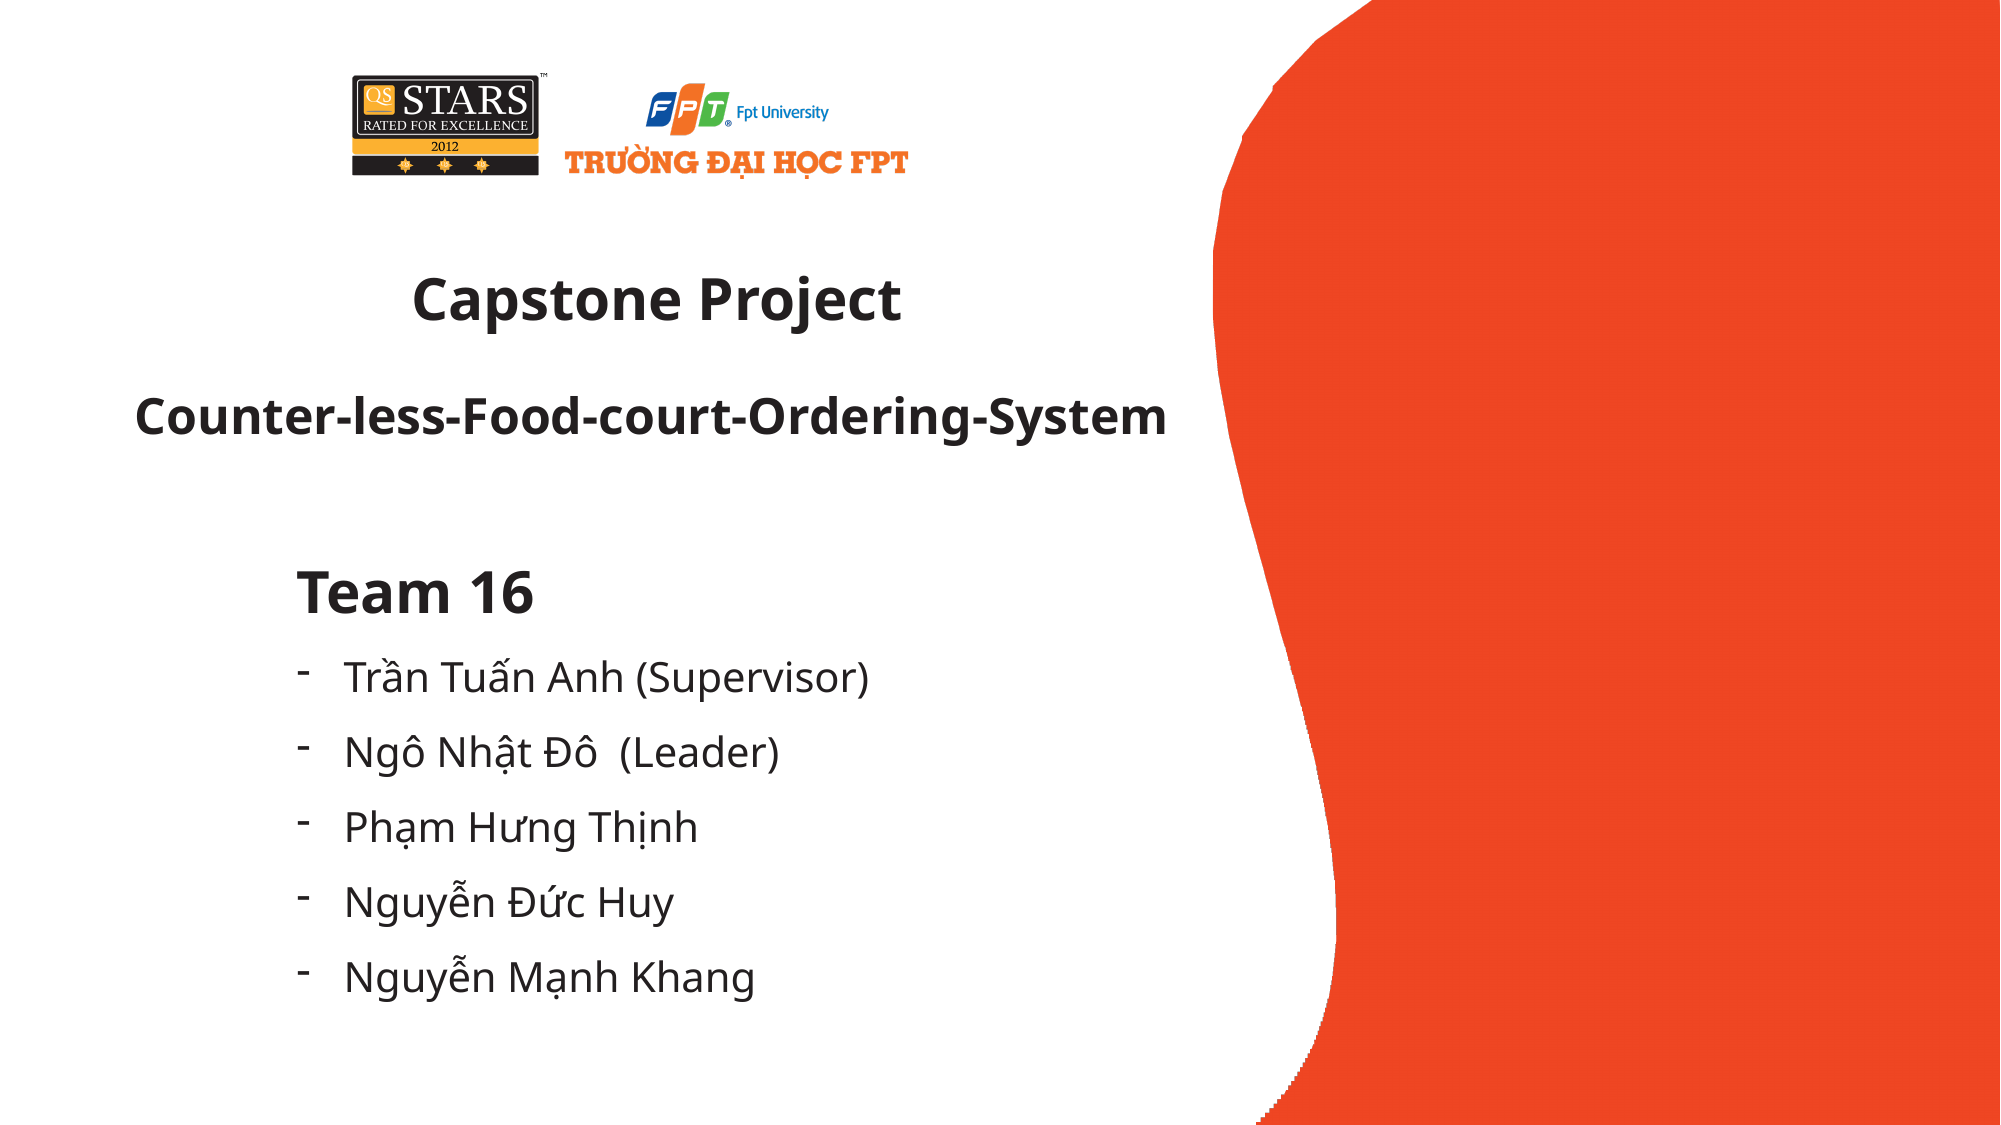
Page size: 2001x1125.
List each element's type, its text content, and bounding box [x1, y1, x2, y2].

text_box [1212, 0, 2000, 1125]
text_box [352, 73, 909, 179]
text_box Capstone Project [409, 261, 909, 332]
text_box Counter-less-Food-court-Ordering-System [132, 384, 1366, 445]
text_box Team 16 Trần Tuấn Anh (Supervisor) Ngô Nhật Đô (Leader) Phạm Hưng Thịnh Nguyễn Đức Huy Nguyễn Mạnh Khang [294, 555, 1108, 1001]
